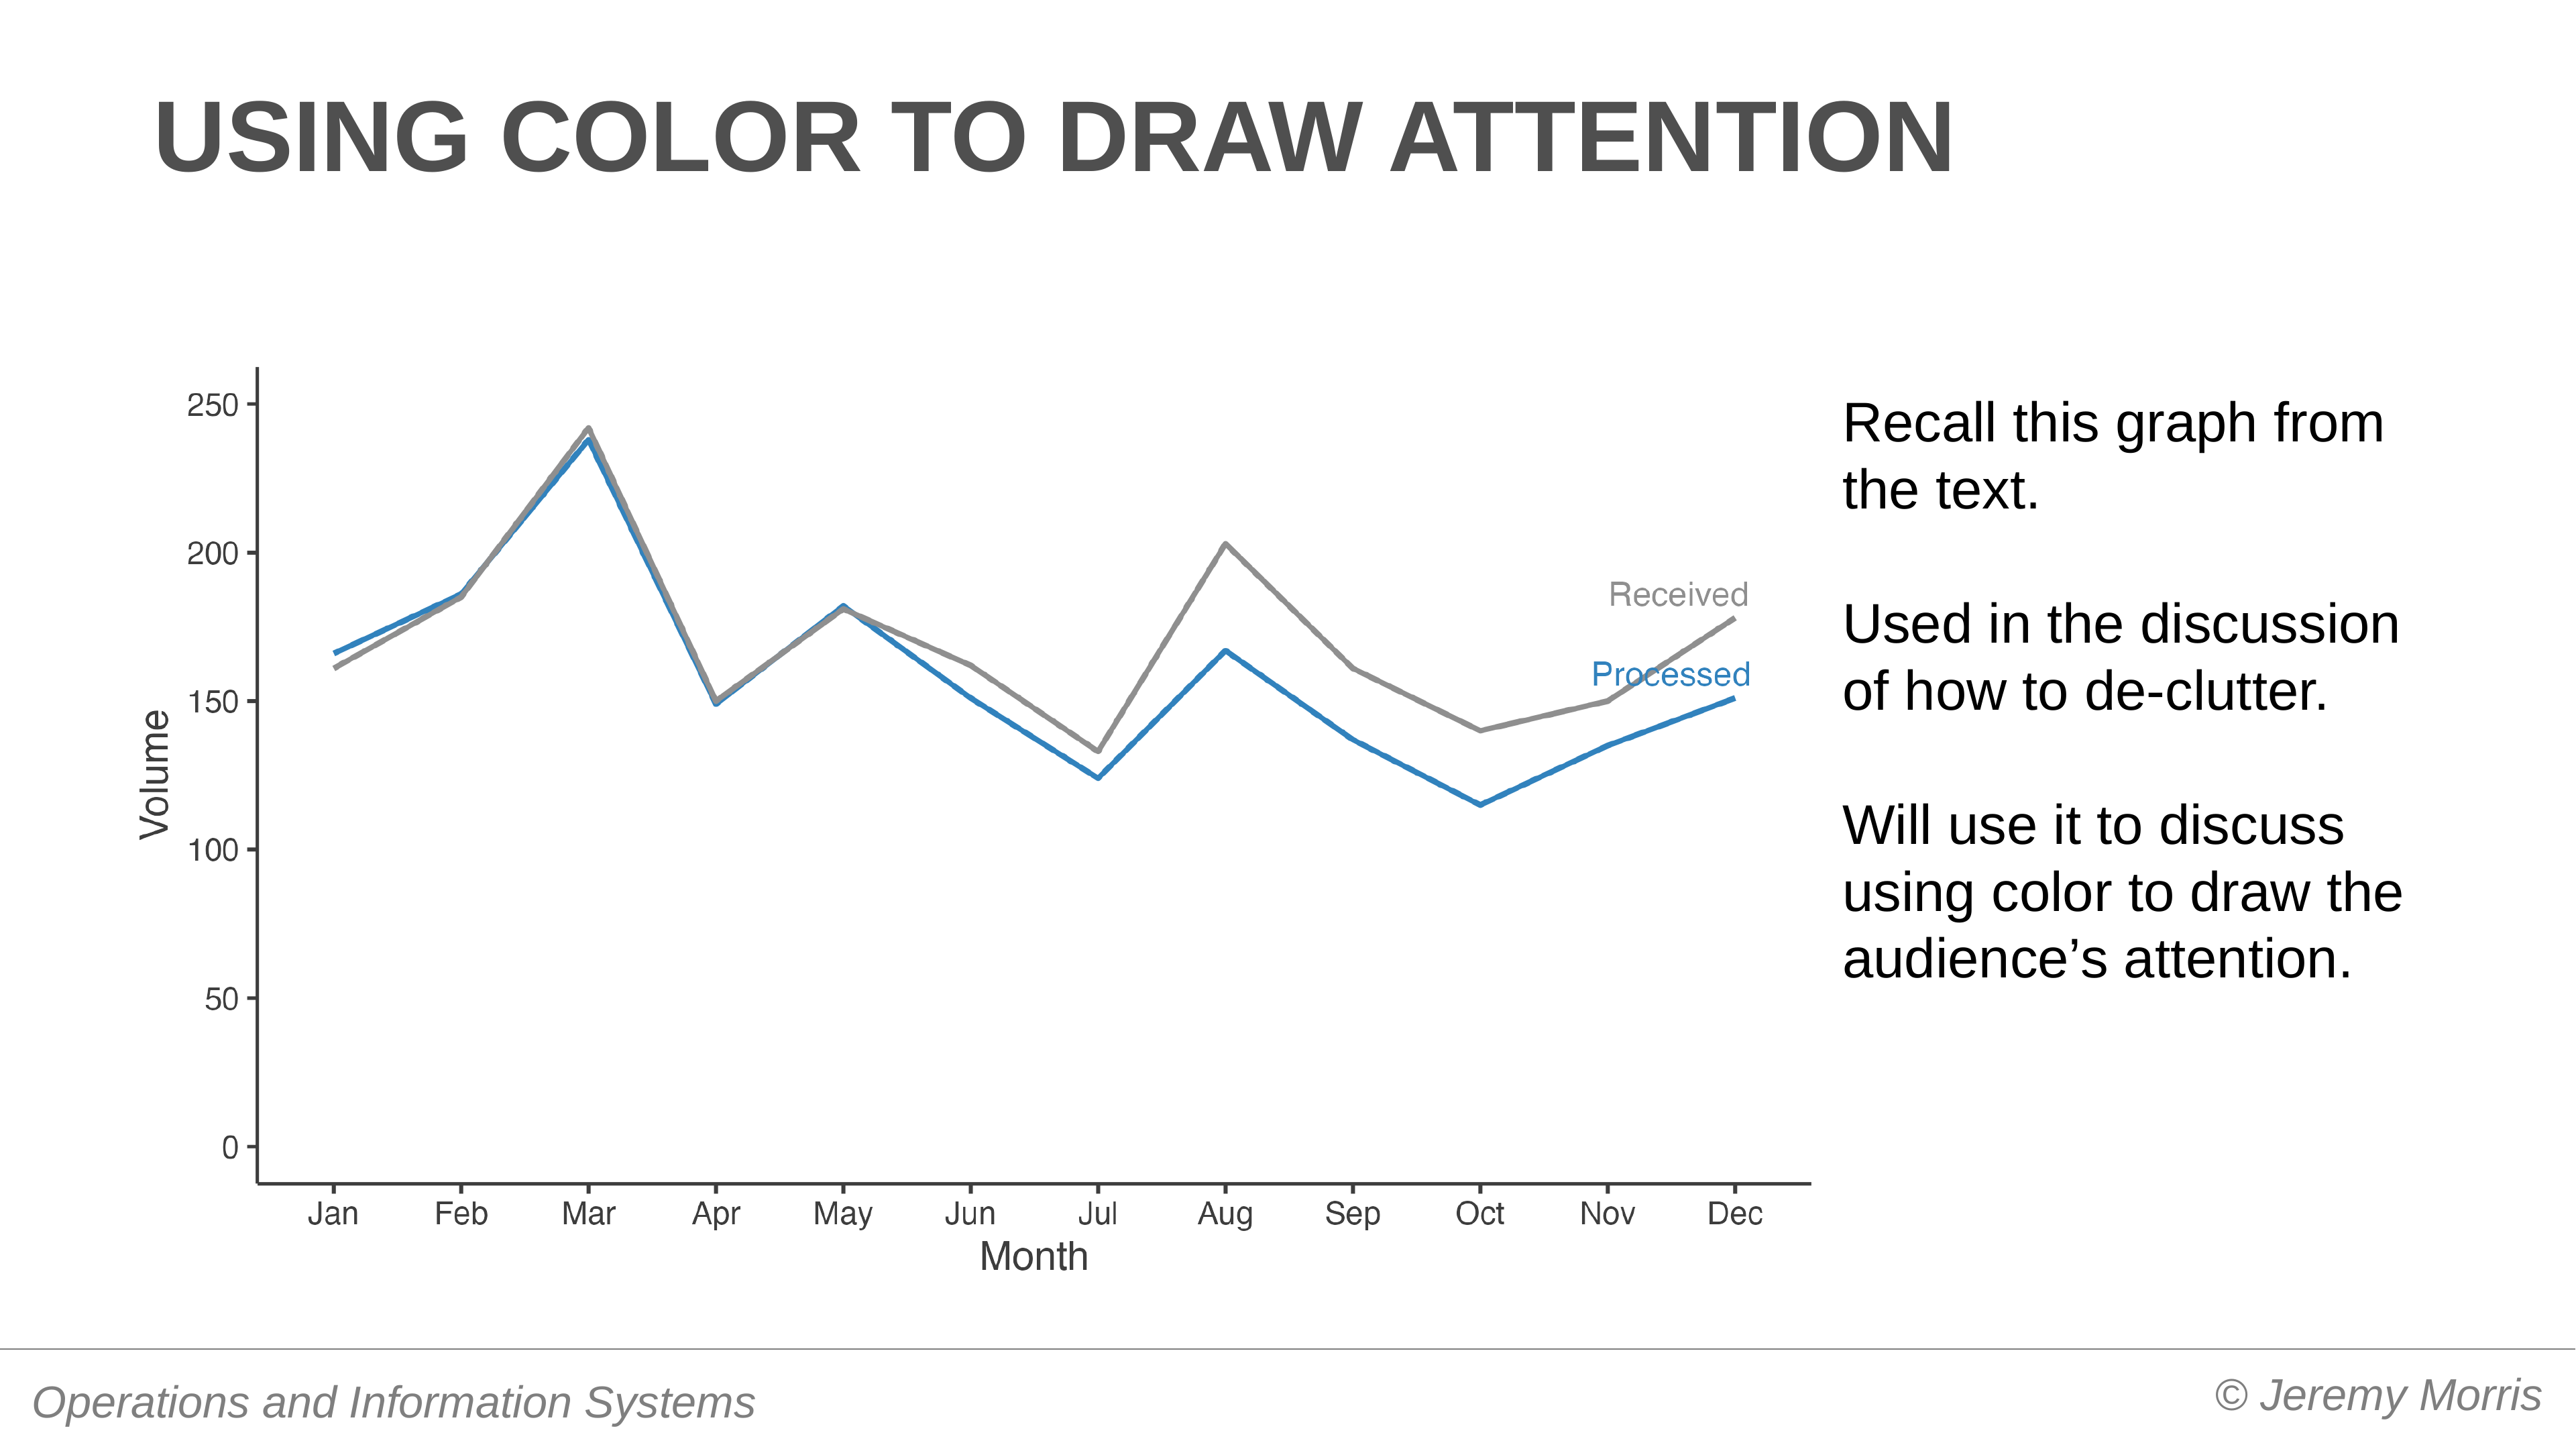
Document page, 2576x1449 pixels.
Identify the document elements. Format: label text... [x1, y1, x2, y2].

text_box Recall this graph from the text. Used in the discussion of how to de-clutter. Will use it to discuss using color to draw the audience’s attention. [1836, 380, 2447, 994]
title Using color to draw attention [128, 53, 2447, 204]
picture [119, 347, 1832, 1299]
